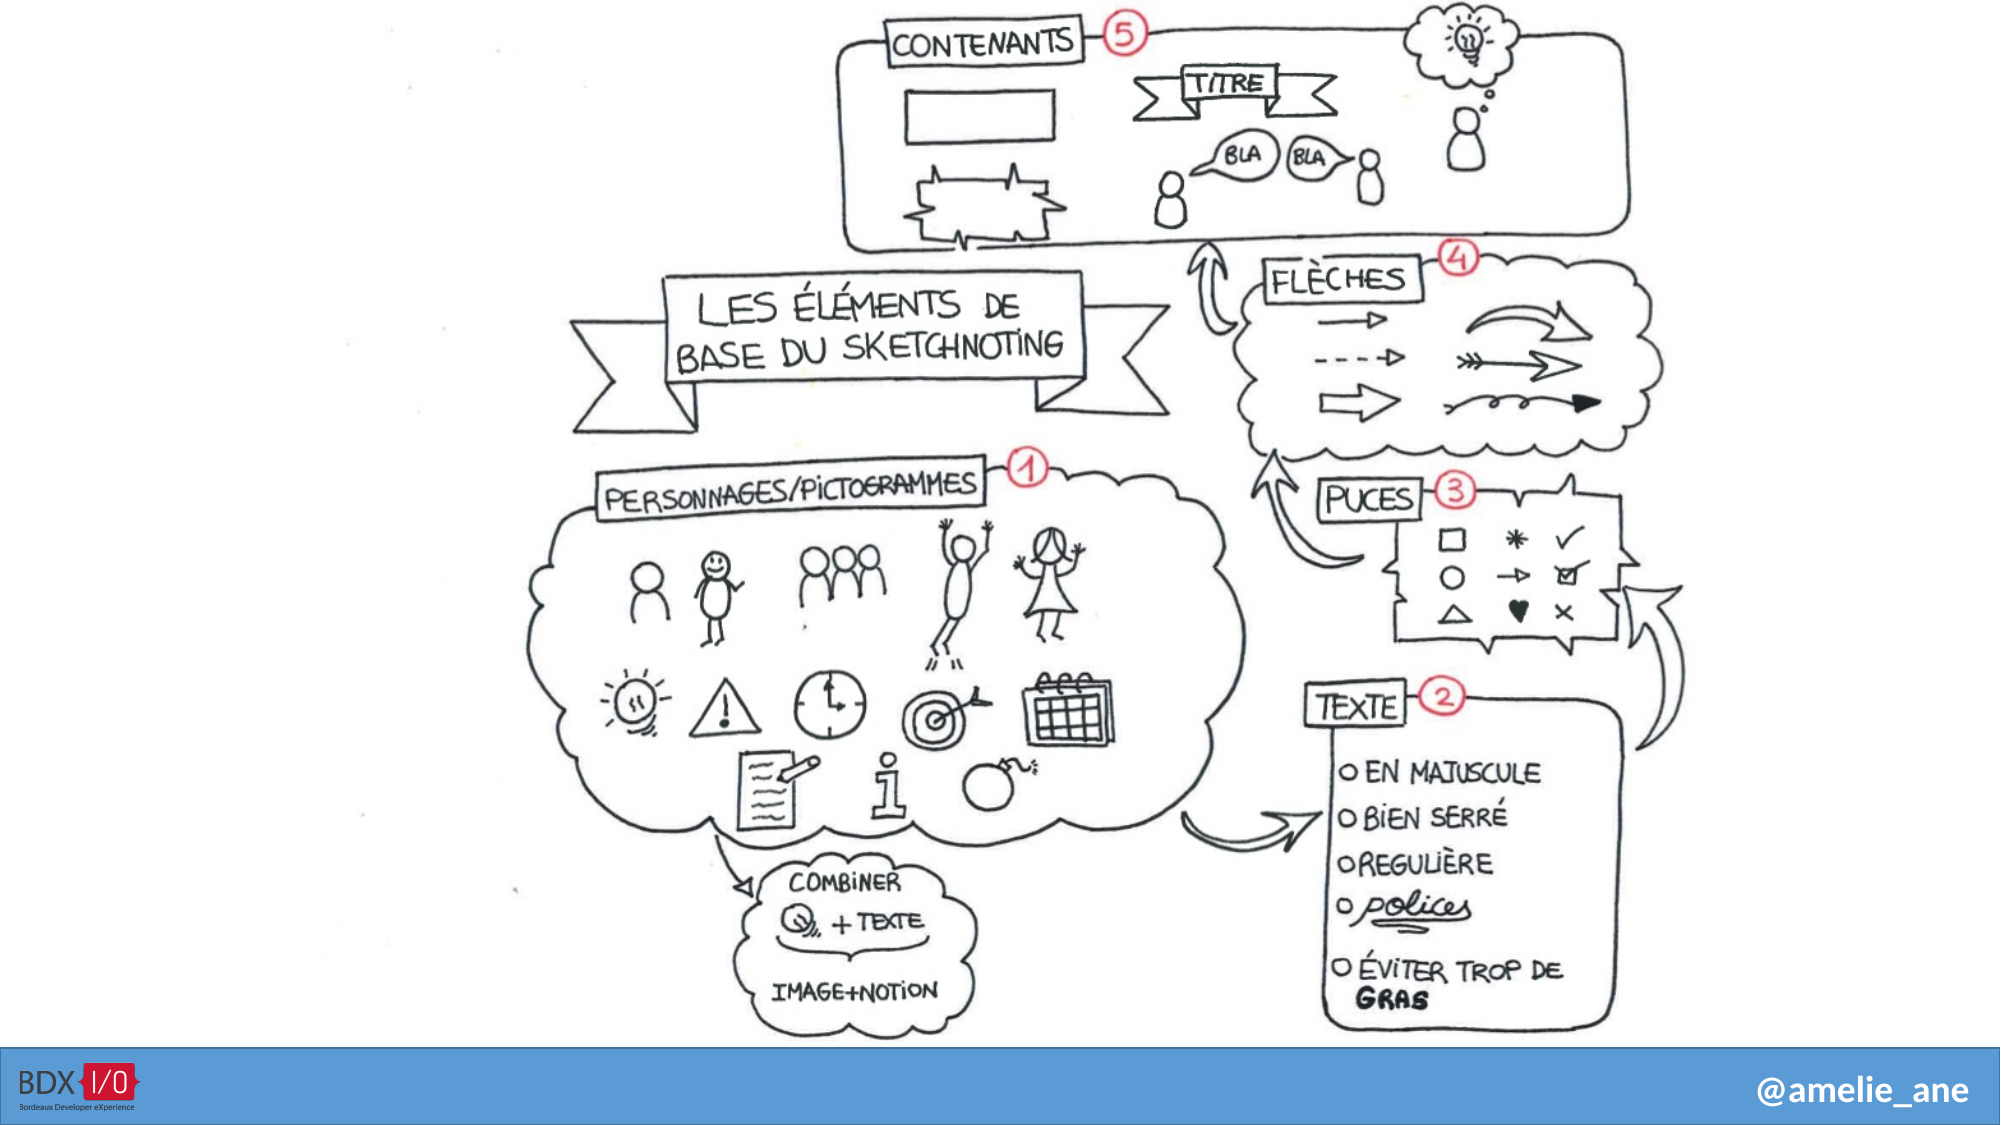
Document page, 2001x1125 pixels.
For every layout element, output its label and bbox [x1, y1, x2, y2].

text_box [0, 1048, 2000, 1125]
picture [243, 0, 1727, 1048]
